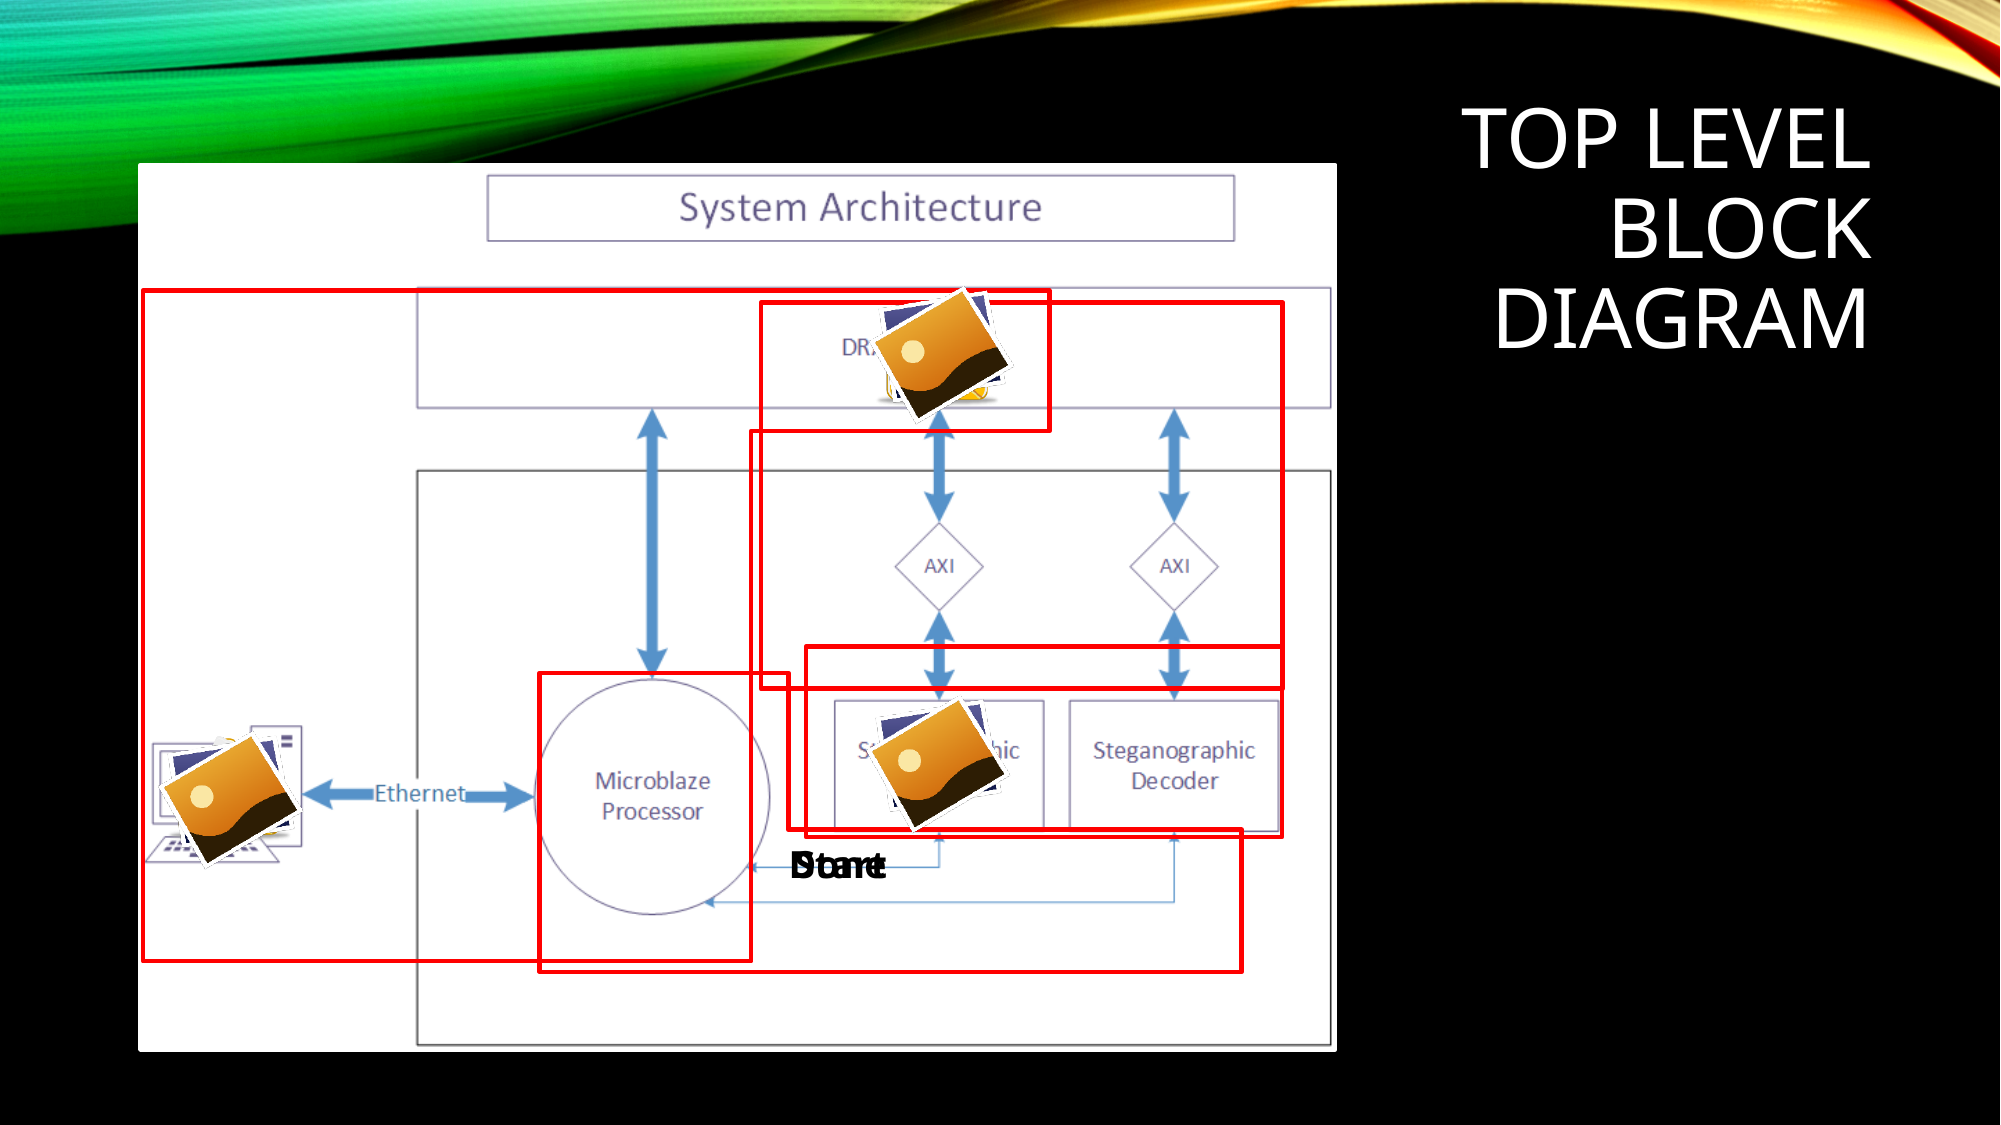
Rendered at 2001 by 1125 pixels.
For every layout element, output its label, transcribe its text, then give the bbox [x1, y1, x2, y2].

picture [0, 0, 2000, 237]
title Top Level Block Diagram [1364, 125, 1888, 338]
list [142, 167, 1334, 1048]
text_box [539, 302, 1284, 973]
picture [867, 283, 1018, 434]
picture [156, 722, 307, 879]
picture [864, 692, 1015, 843]
